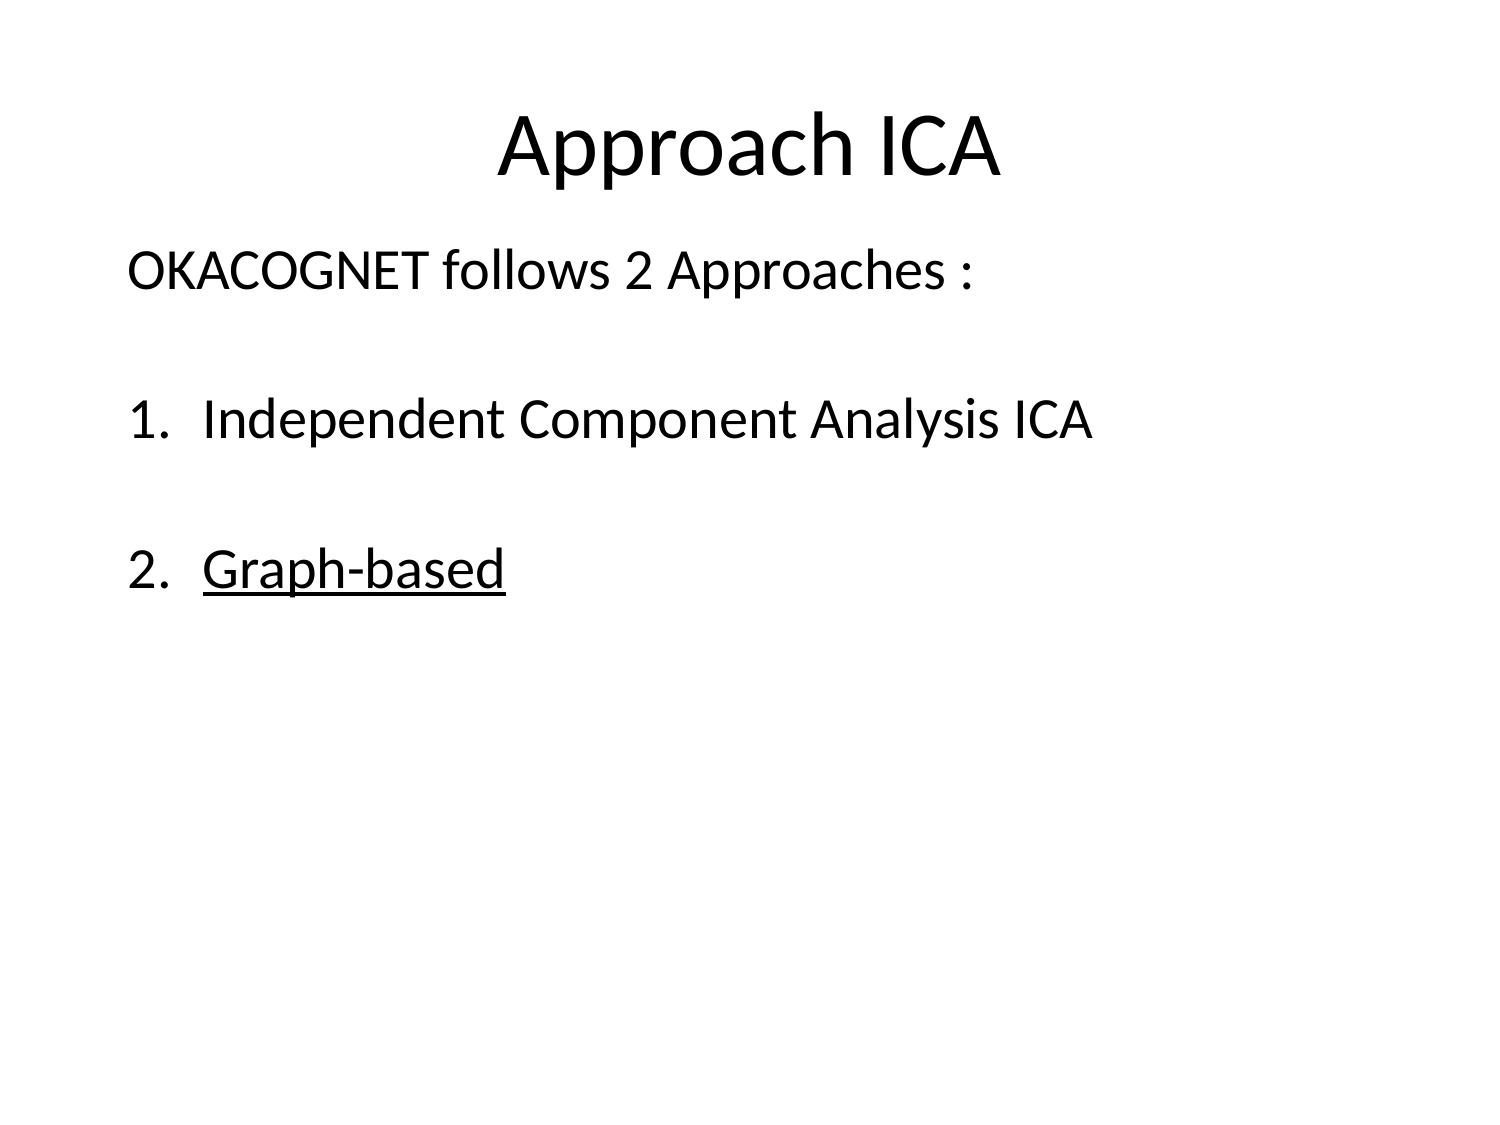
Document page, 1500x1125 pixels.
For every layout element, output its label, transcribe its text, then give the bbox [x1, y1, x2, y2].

list OKACOGNET follows 2 Approaches : Independent Component Analysis ICA Graph-based [112, 233, 1388, 1000]
title Approach ICA [75, 45, 1425, 233]
